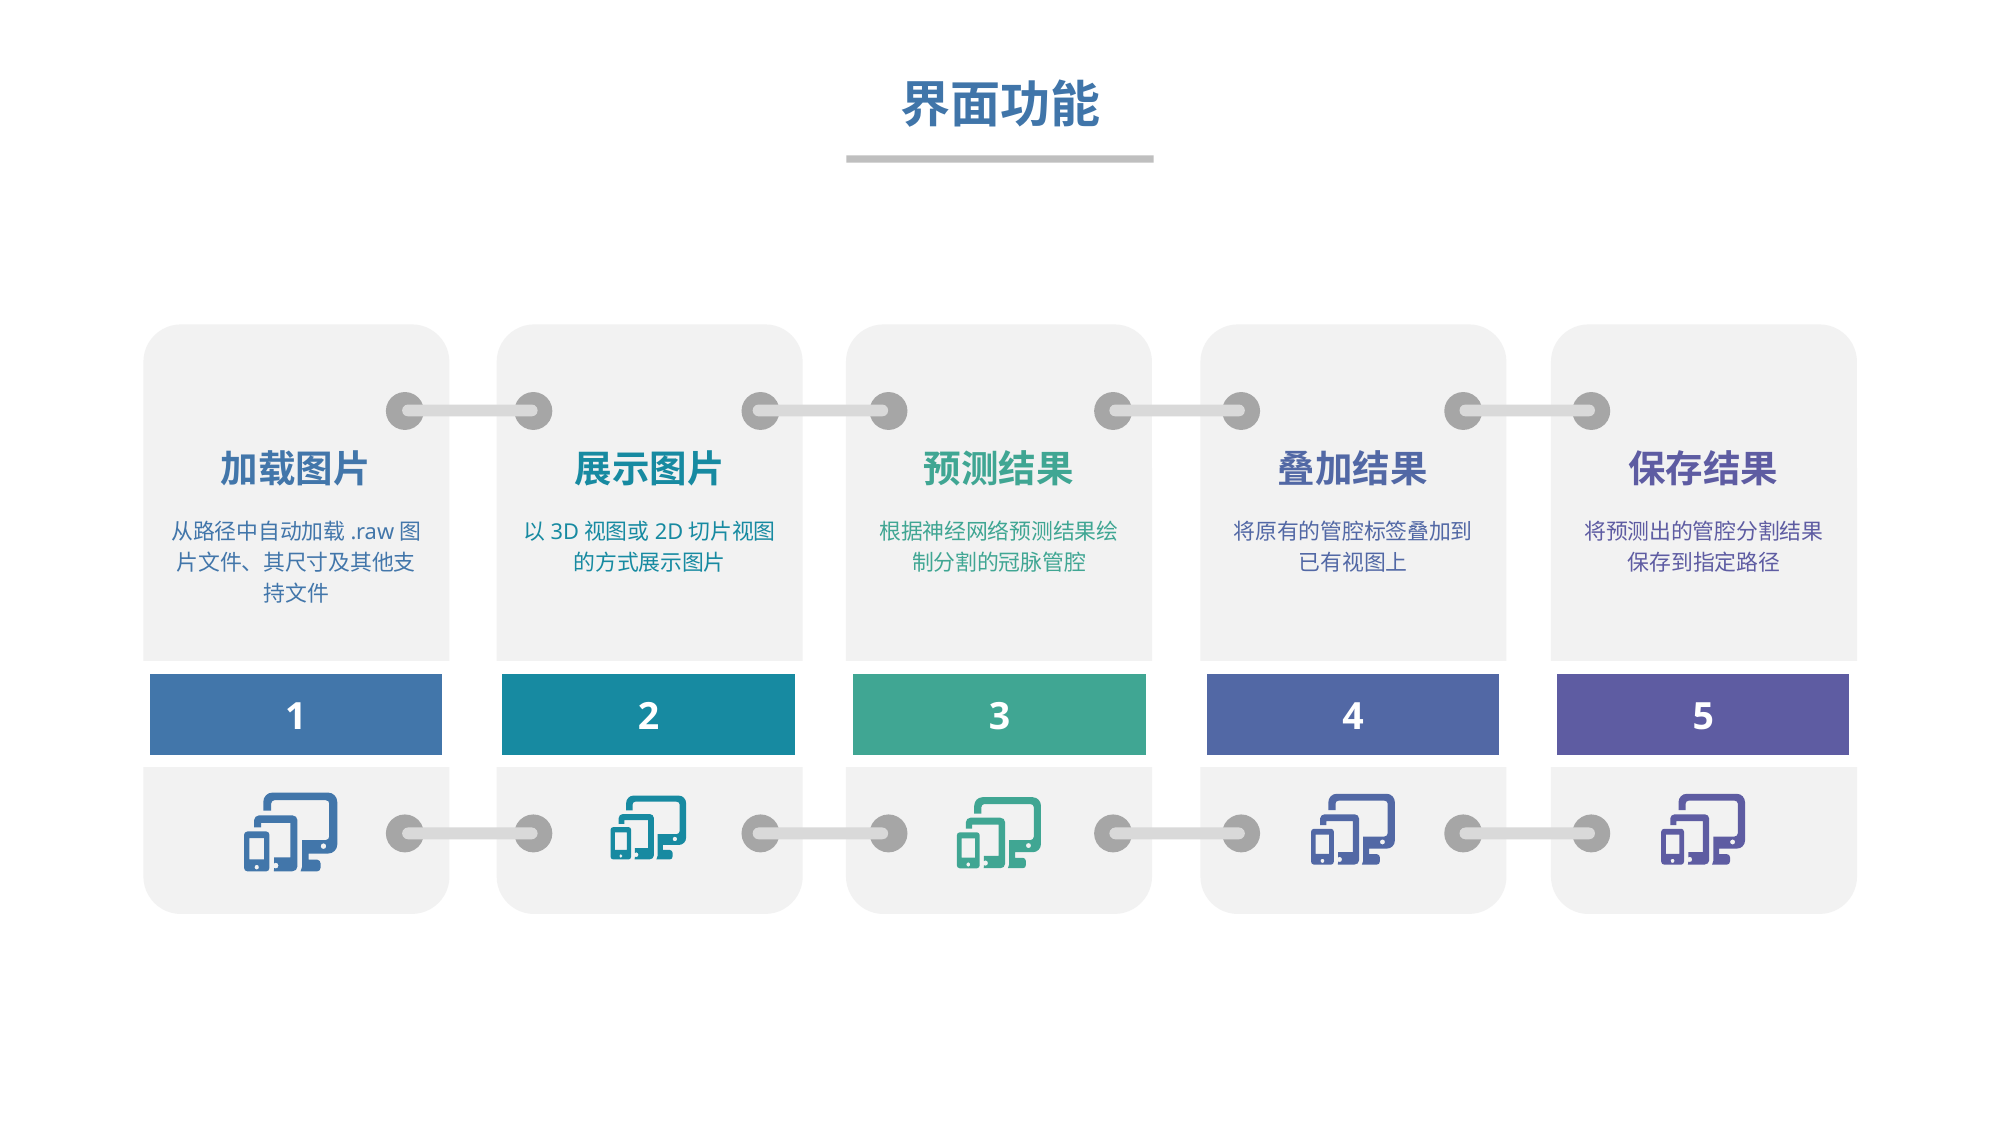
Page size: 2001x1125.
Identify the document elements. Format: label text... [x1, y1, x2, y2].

text_box 预测结果 [859, 442, 1109, 493]
text_box [1093, 813, 1109, 853]
text_box [965, 817, 1006, 869]
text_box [1109, 324, 1459, 914]
text_box [869, 390, 909, 432]
text_box [803, 403, 890, 418]
text_box [974, 797, 1041, 869]
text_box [1459, 324, 1857, 914]
text_box [870, 813, 909, 854]
text_box [956, 832, 980, 869]
text_box [803, 826, 890, 841]
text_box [402, 324, 803, 914]
text_box 3 [846, 667, 1109, 762]
text_box 界面功能 [556, 34, 1444, 140]
text_box 根据神经网络预测结果绘制分割的冠脉管腔 [844, 323, 1123, 916]
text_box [143, 324, 402, 914]
text_box [1093, 391, 1109, 431]
text_box [845, 154, 1155, 164]
